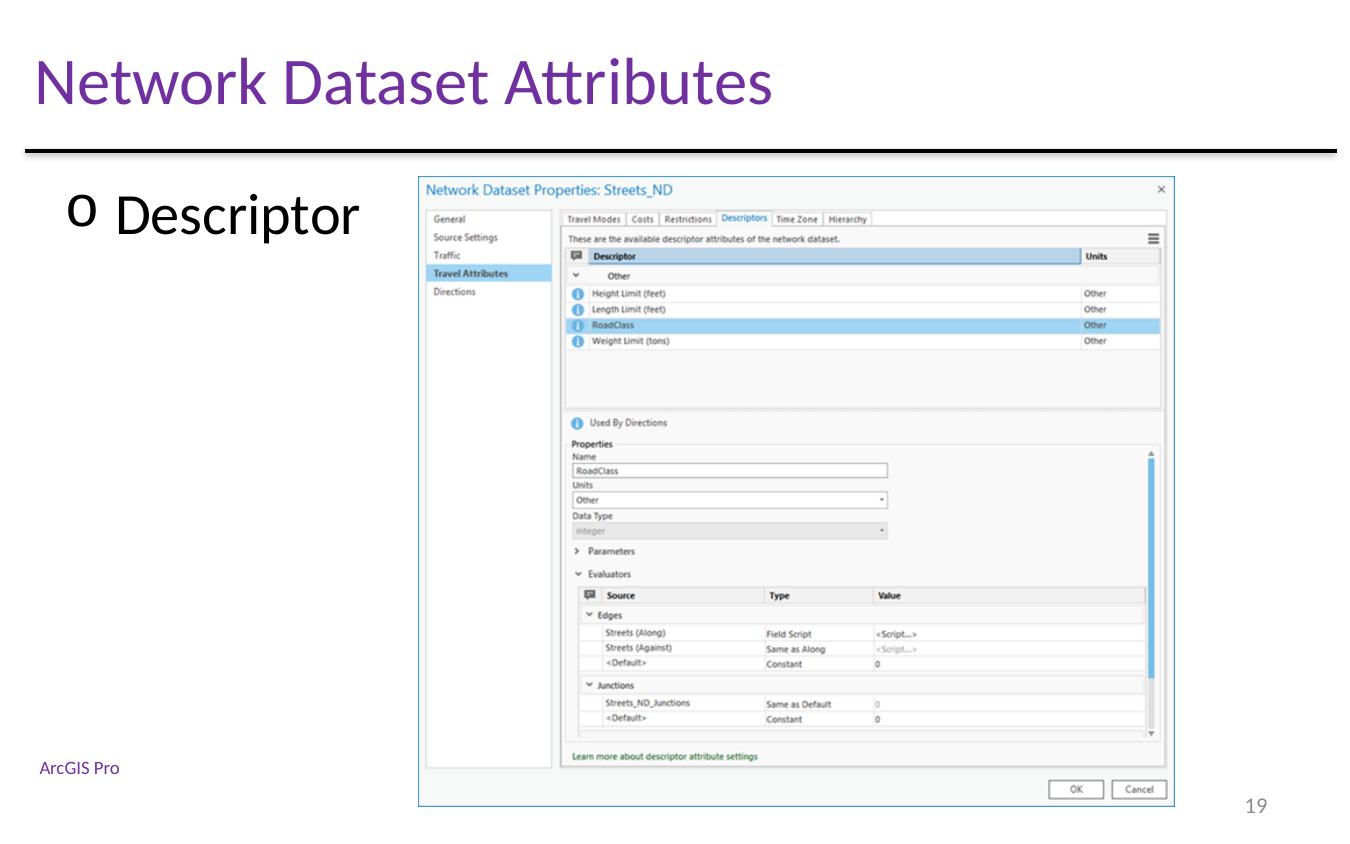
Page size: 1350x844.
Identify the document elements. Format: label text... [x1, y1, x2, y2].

text_box Descriptor [49, 168, 1310, 807]
text_box Network Dataset Attributes [19, 7, 1345, 148]
picture [418, 176, 1175, 807]
text_box ArcGIS Pro [24, 747, 284, 786]
slide_number 19 [967, 782, 1283, 827]
